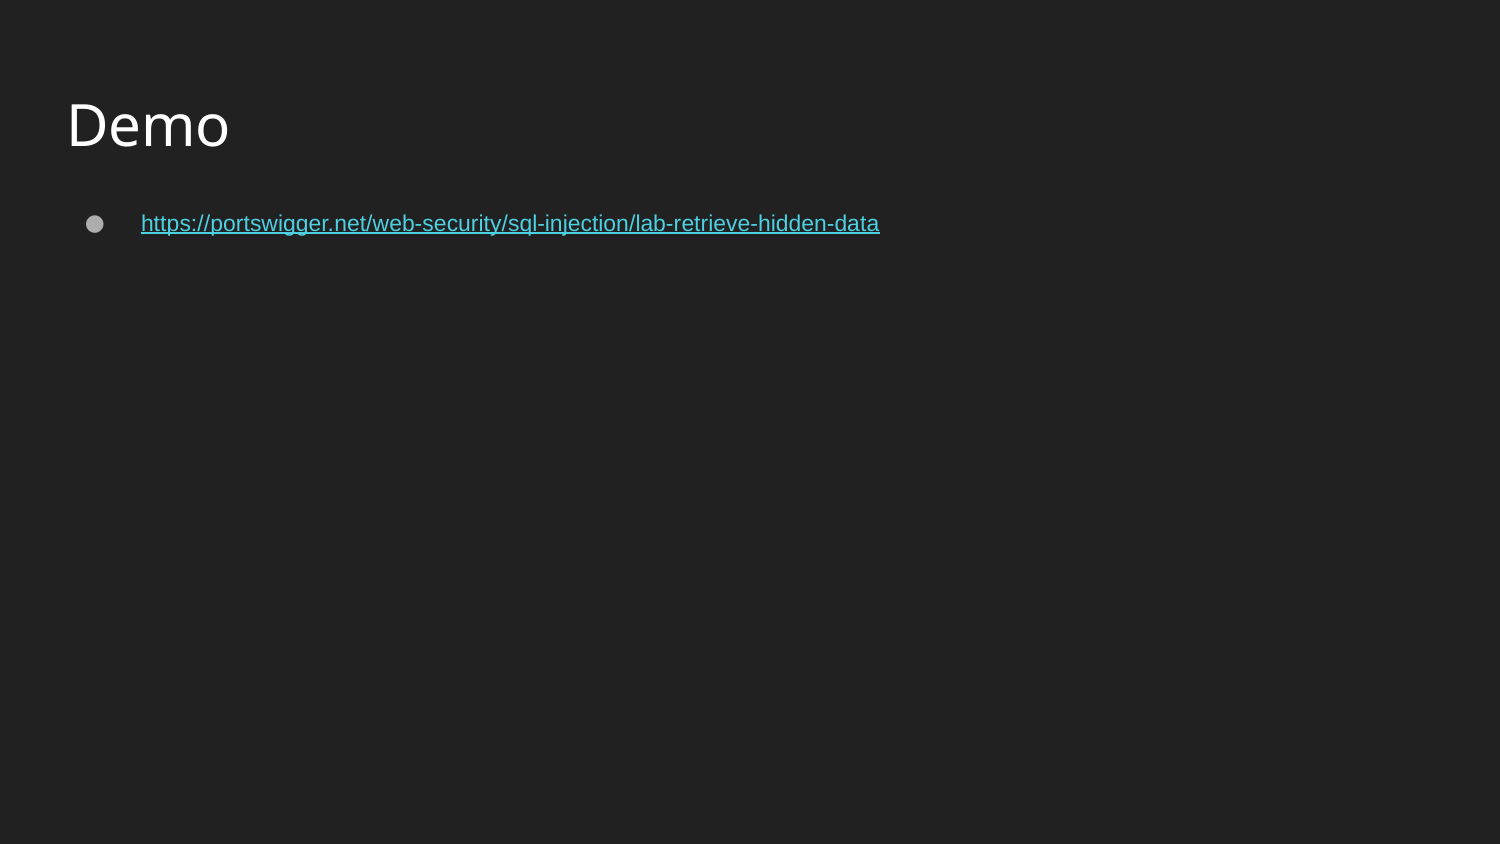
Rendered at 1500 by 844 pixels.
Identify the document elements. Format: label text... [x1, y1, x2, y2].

title Demo [51, 72, 1449, 167]
list https://portswigger.net/web-security/sql-injection/lab-retrieve-hidden-data [51, 189, 1449, 750]
